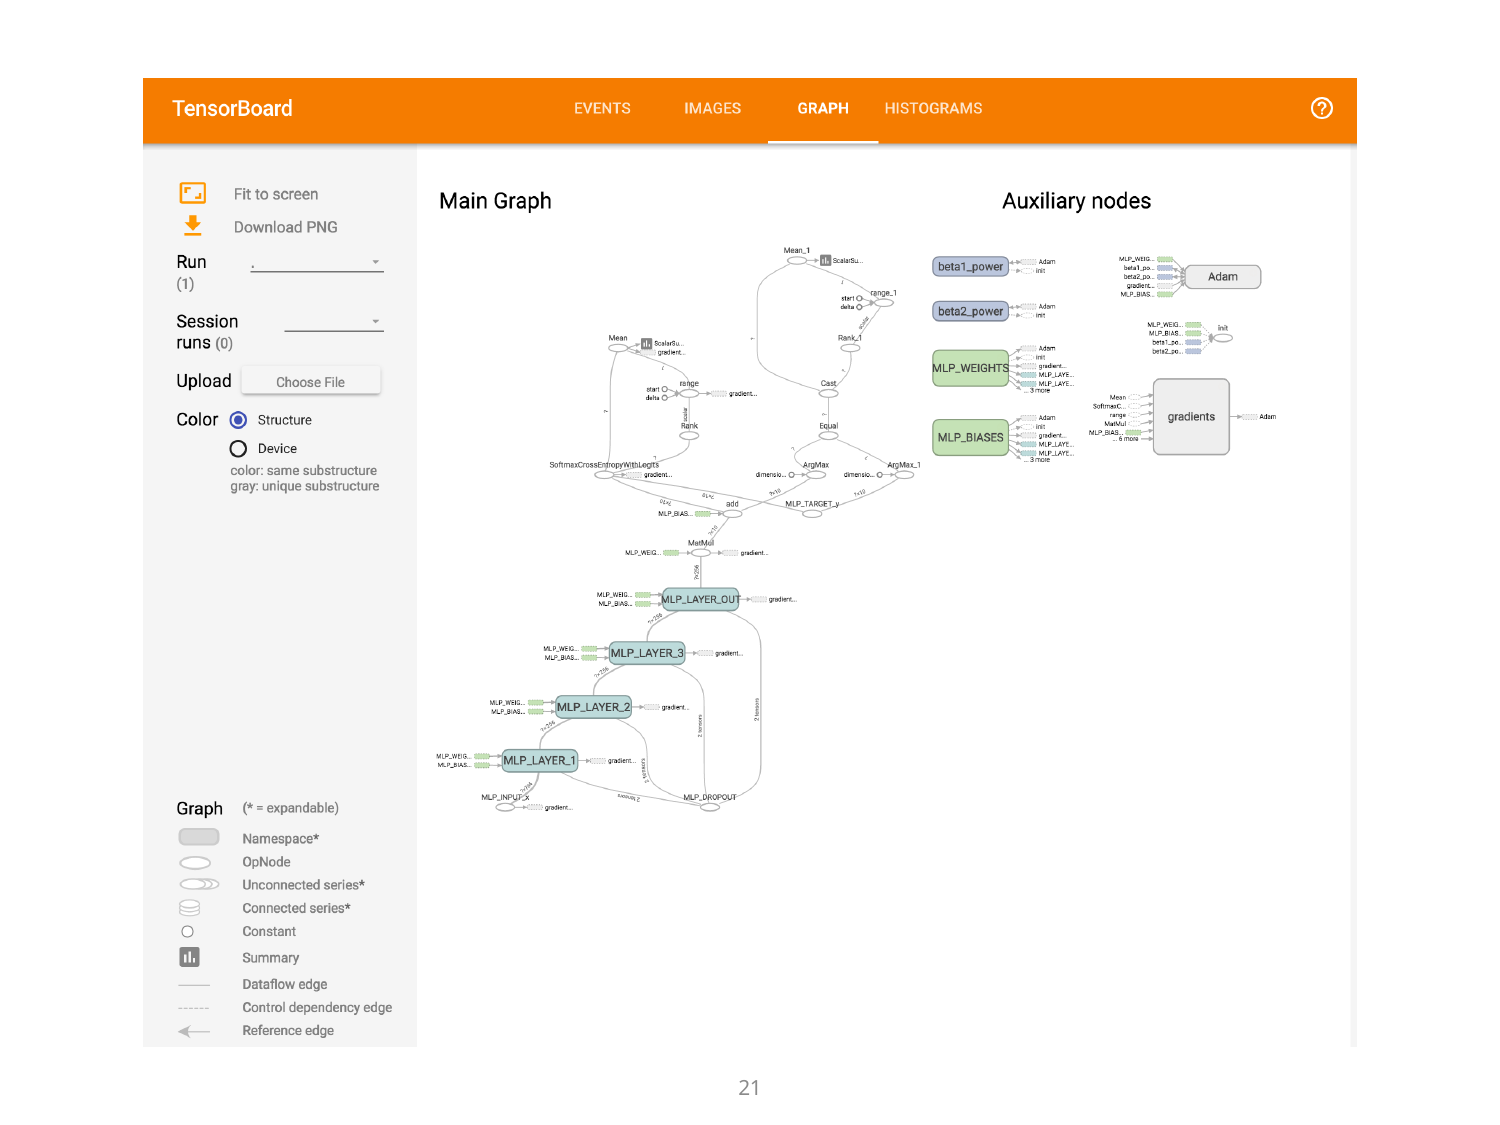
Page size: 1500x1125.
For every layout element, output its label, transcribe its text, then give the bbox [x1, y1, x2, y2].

slide_number 21 [575, 1058, 925, 1119]
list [143, 77, 1357, 1048]
